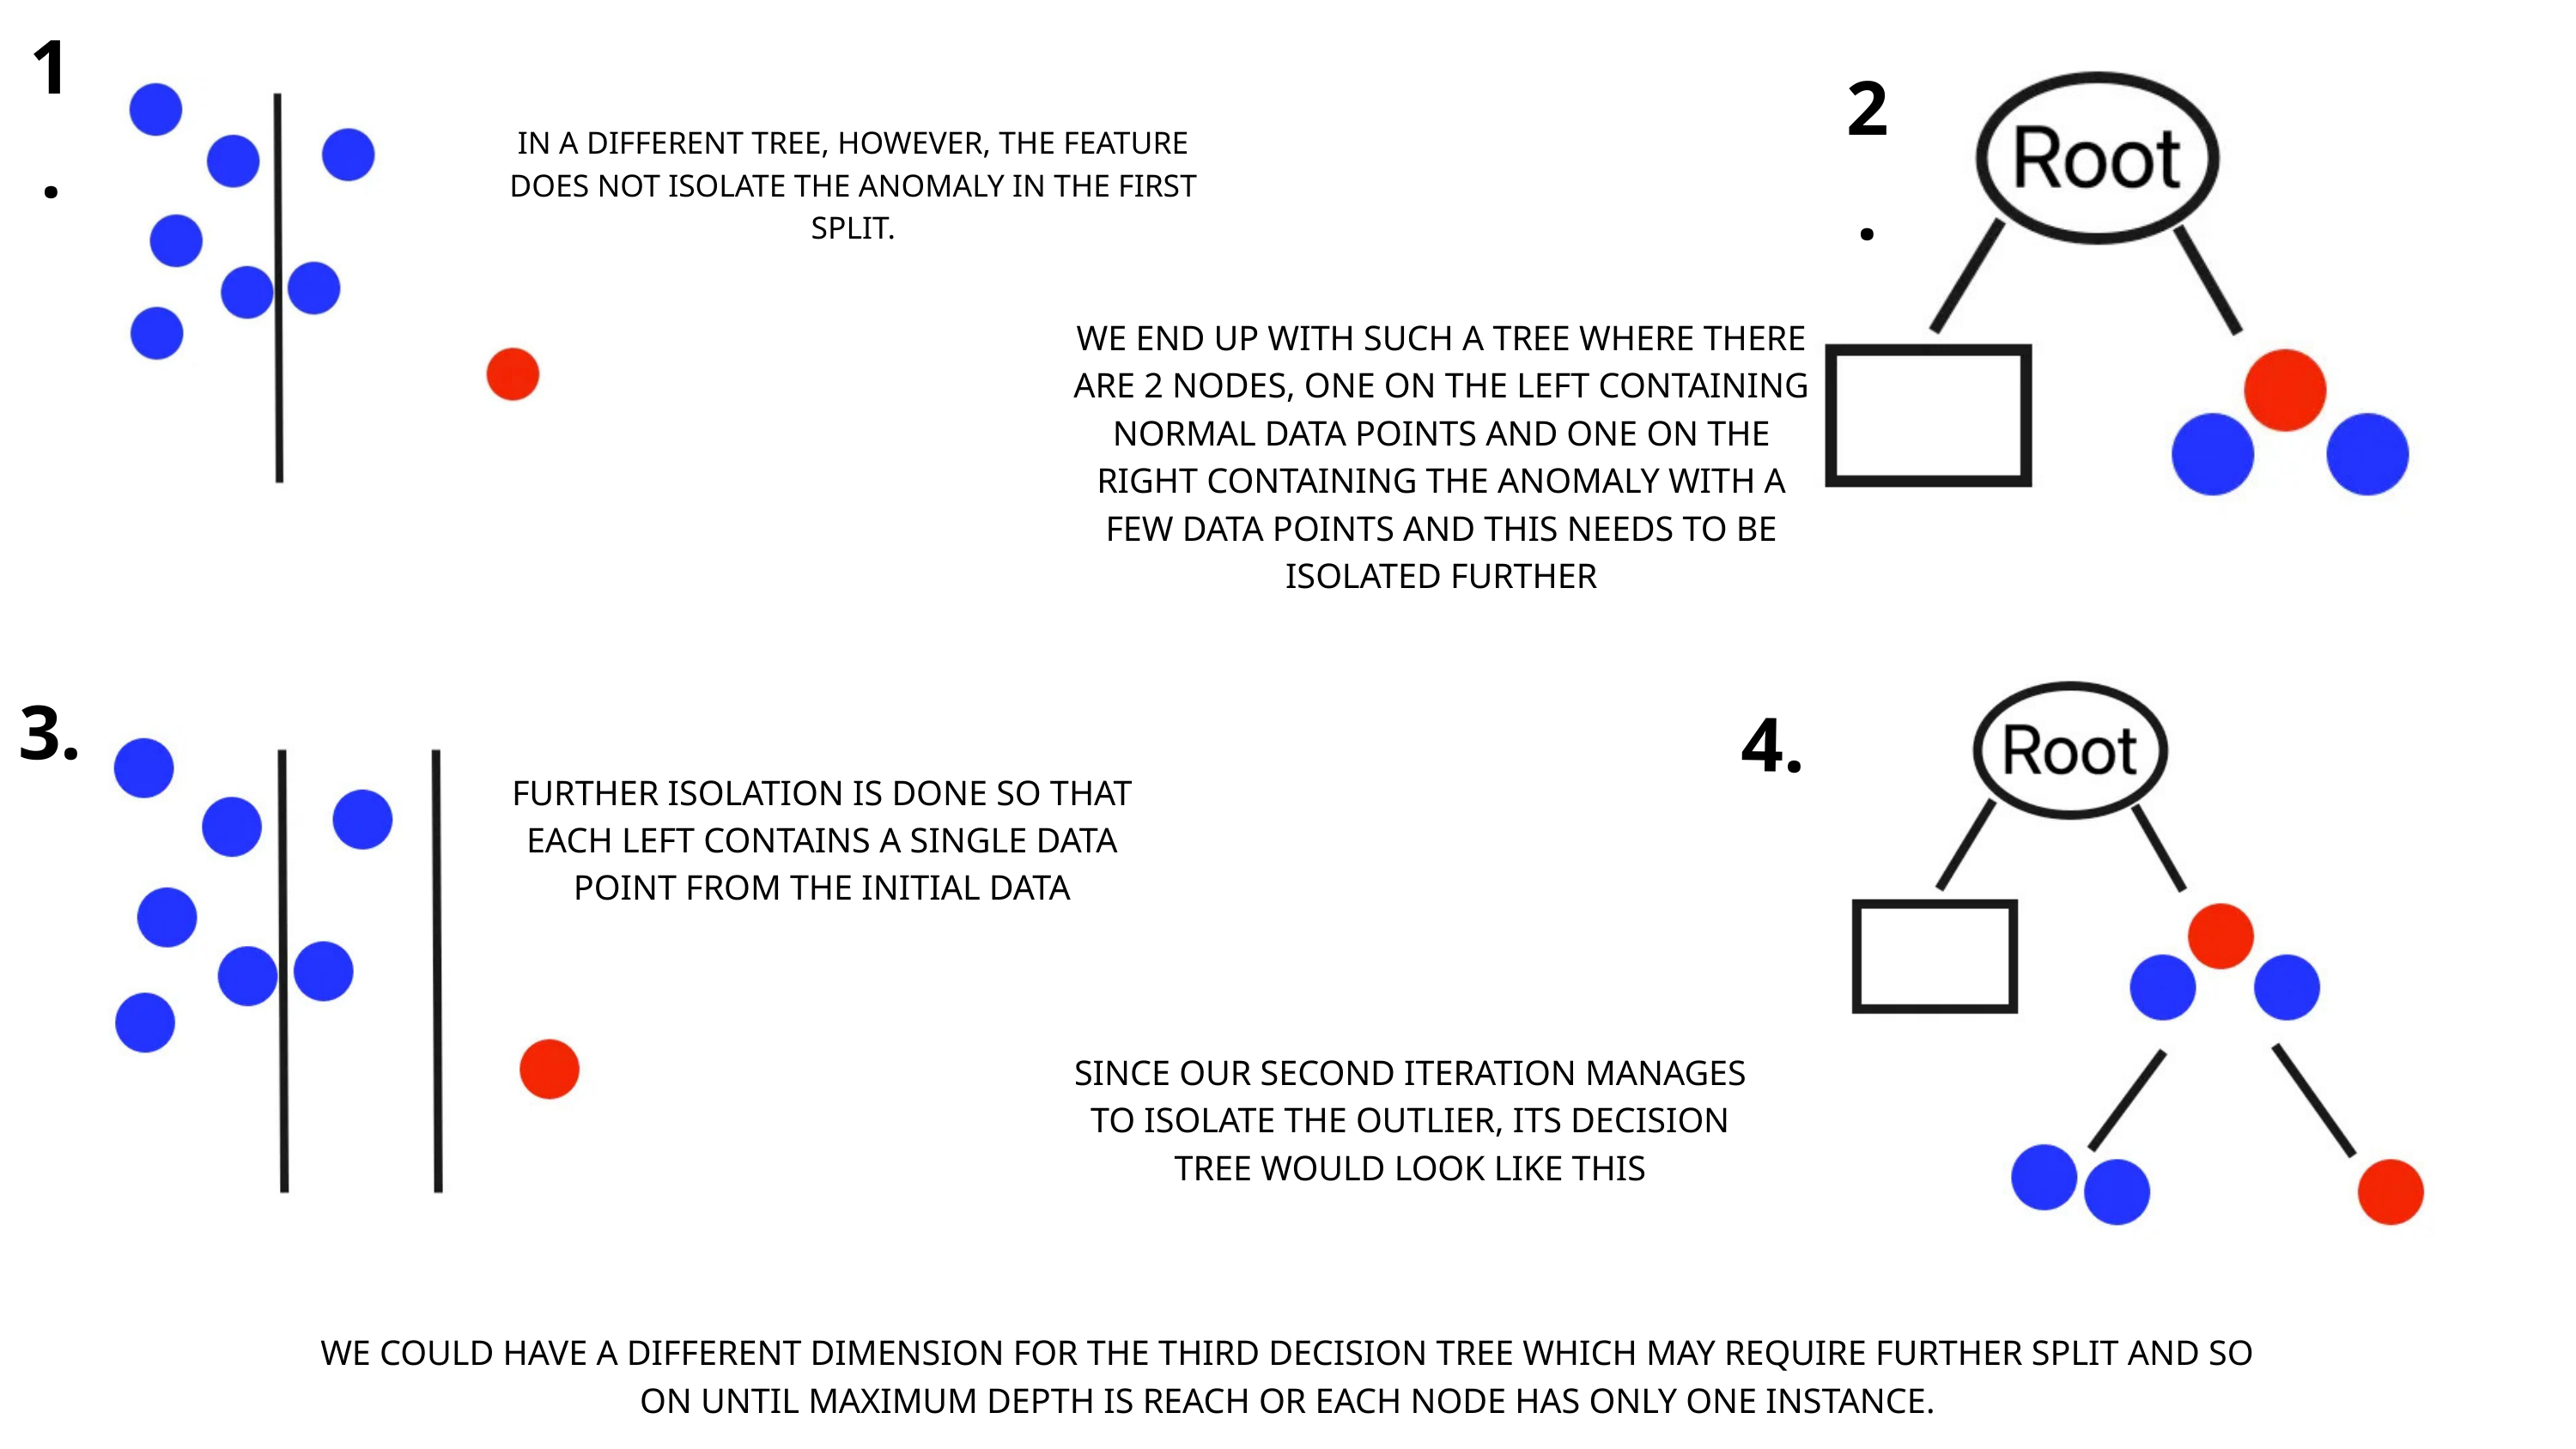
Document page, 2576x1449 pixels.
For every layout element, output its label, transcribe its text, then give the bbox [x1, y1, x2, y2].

text_box 2. [1836, 45, 1899, 255]
text_box 1. [20, 3, 82, 214]
text_box 3. [0, 669, 114, 776]
text_box FURTHER ISOLATION IS DONE SO THAT EACH LEFT CONTAINS A SINGLE DATA POINT FROM THE INITIAL DATA [484, 764, 1160, 907]
text_box SINCE OUR SECOND ITERATION MANAGES TO ISOLATE THE OUTLIER, ITS DECISION TREE WOULD LOOK LIKE THIS [1073, 1044, 1748, 1188]
text_box WE COULD HAVE A DIFFERENT DIMENSION FOR THE THIRD DECISION TREE WHICH MAY REQUIRE FURTHER SPLIT AND SO ON UNTIL MAXIMUM DEPTH IS REACH OR EACH NODE HAS ONLY ONE INSTANCE. [304, 1325, 2272, 1420]
text_box [51, 58, 654, 530]
text_box IN A DIFFERENT TREE, HOWEVER, THE FEATURE DOES NOT ISOLATE THE ANOMALY IN THE FIRST SPLIT. [484, 117, 1222, 246]
text_box [51, 724, 654, 1218]
text_box [1789, 58, 2457, 572]
text_box 4. [1710, 681, 1838, 789]
text_box [1809, 656, 2485, 1246]
text_box WE END UP WITH SUCH A TREE WHERE THERE ARE 2 NODES, ONE ON THE LEFT CONTAINING NORMAL DATA POINTS AND ONE ON THE RIGHT CONTAINING THE ANOMALY WITH A FEW DATA POINTS AND THIS NEEDS TO BE ISOLATED FURTHER [1073, 310, 1810, 596]
